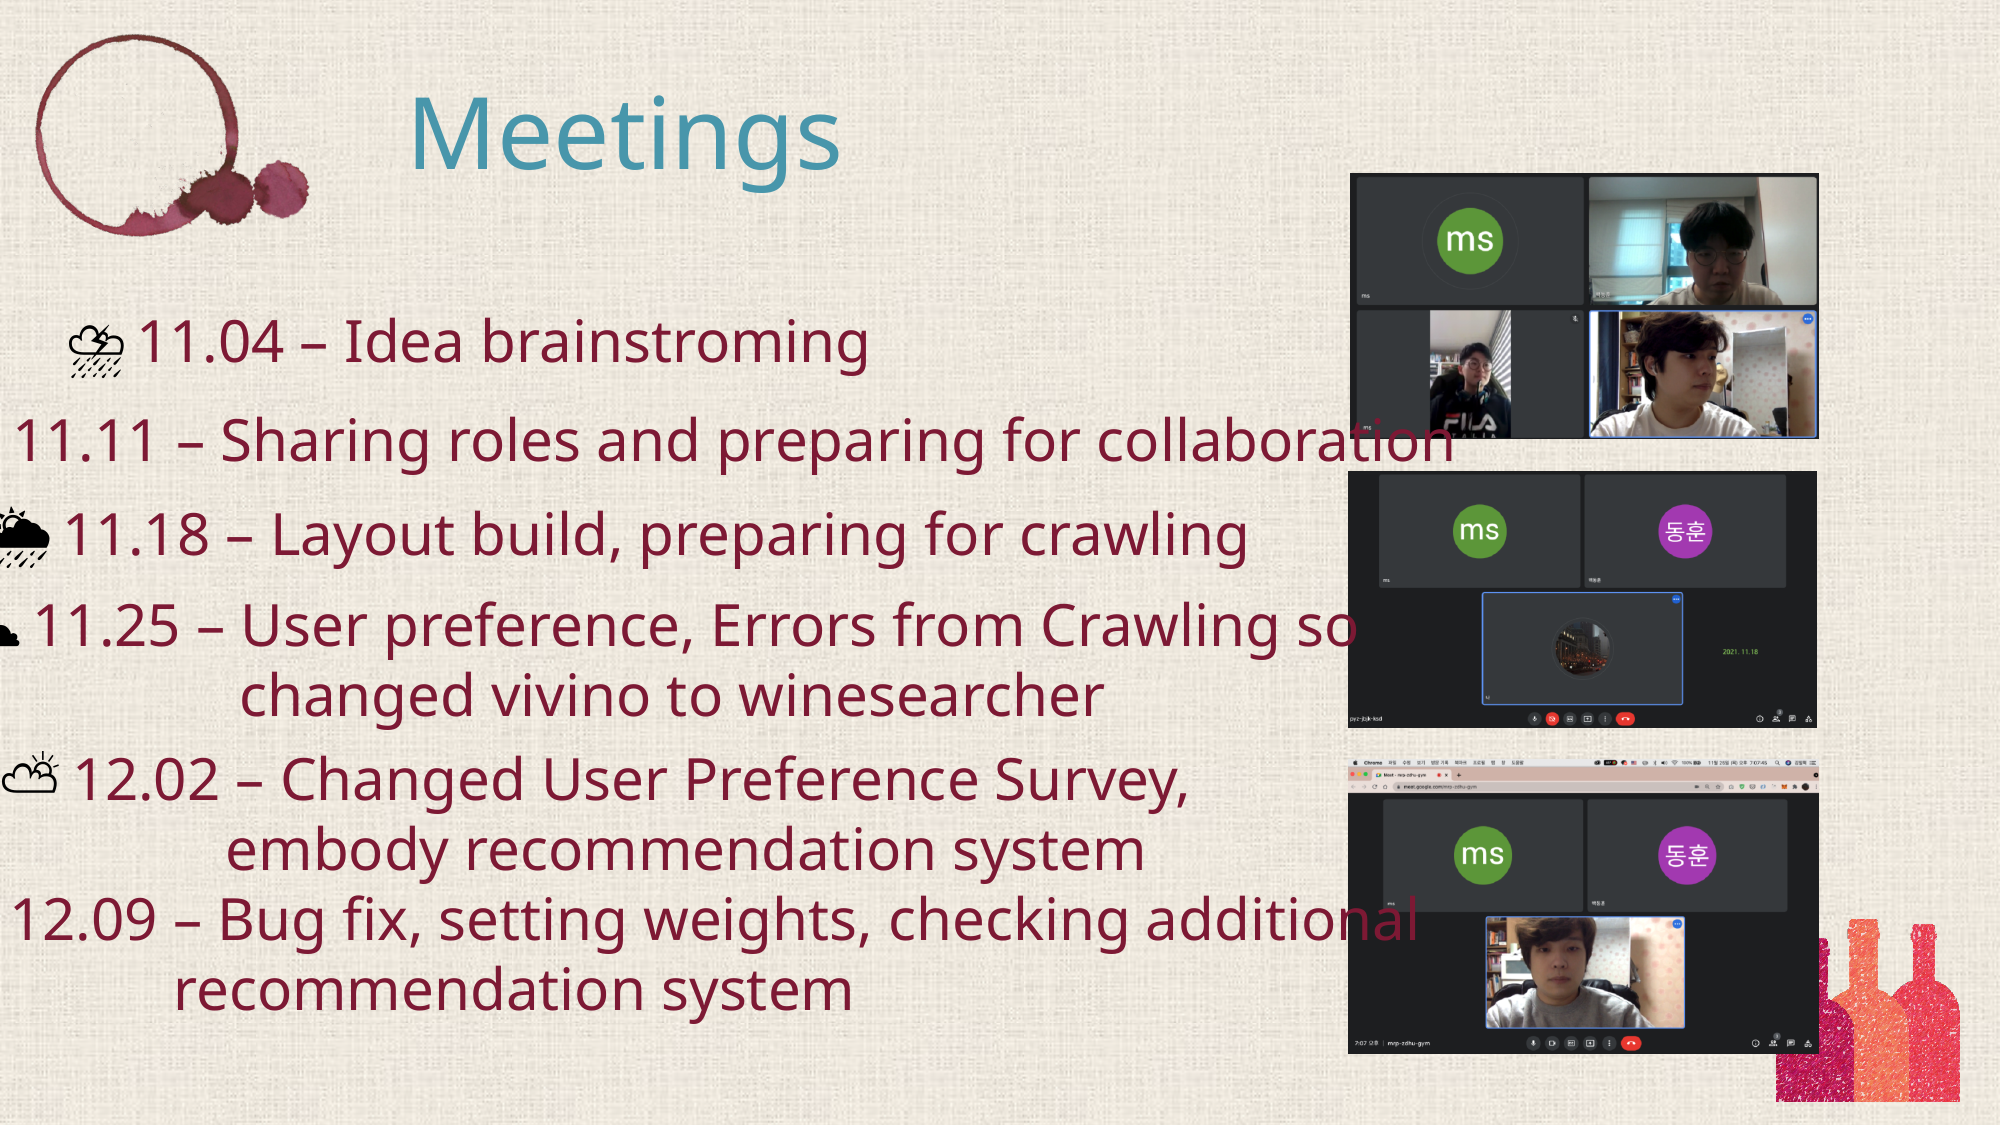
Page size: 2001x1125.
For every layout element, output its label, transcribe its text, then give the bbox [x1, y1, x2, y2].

text_box Meetings [391, 61, 859, 197]
text_box ☁️ 11.25 – User preference, Errors from Crawling so changed vivino to winesearcher [0, 580, 1390, 736]
picture [1348, 471, 1817, 728]
text_box ⛈ 11.04 – Idea brainstroming [51, 296, 902, 382]
picture [1350, 173, 1819, 439]
picture [1, 0, 343, 296]
text_box ⛅️ 12.02 – Changed User Preference Survey, embody recommendation system [0, 735, 1222, 874]
text_box ☀️ 12.09 – Bug fix, setting weights, checking additional recommendation system [0, 874, 1348, 1030]
text_box 🌦 11.18 – Layout build, preparing for crawling [0, 490, 1266, 575]
picture [1348, 759, 1980, 1102]
text_box 🌧 11.11 – Sharing roles and preparing for collaboration [0, 395, 1472, 481]
